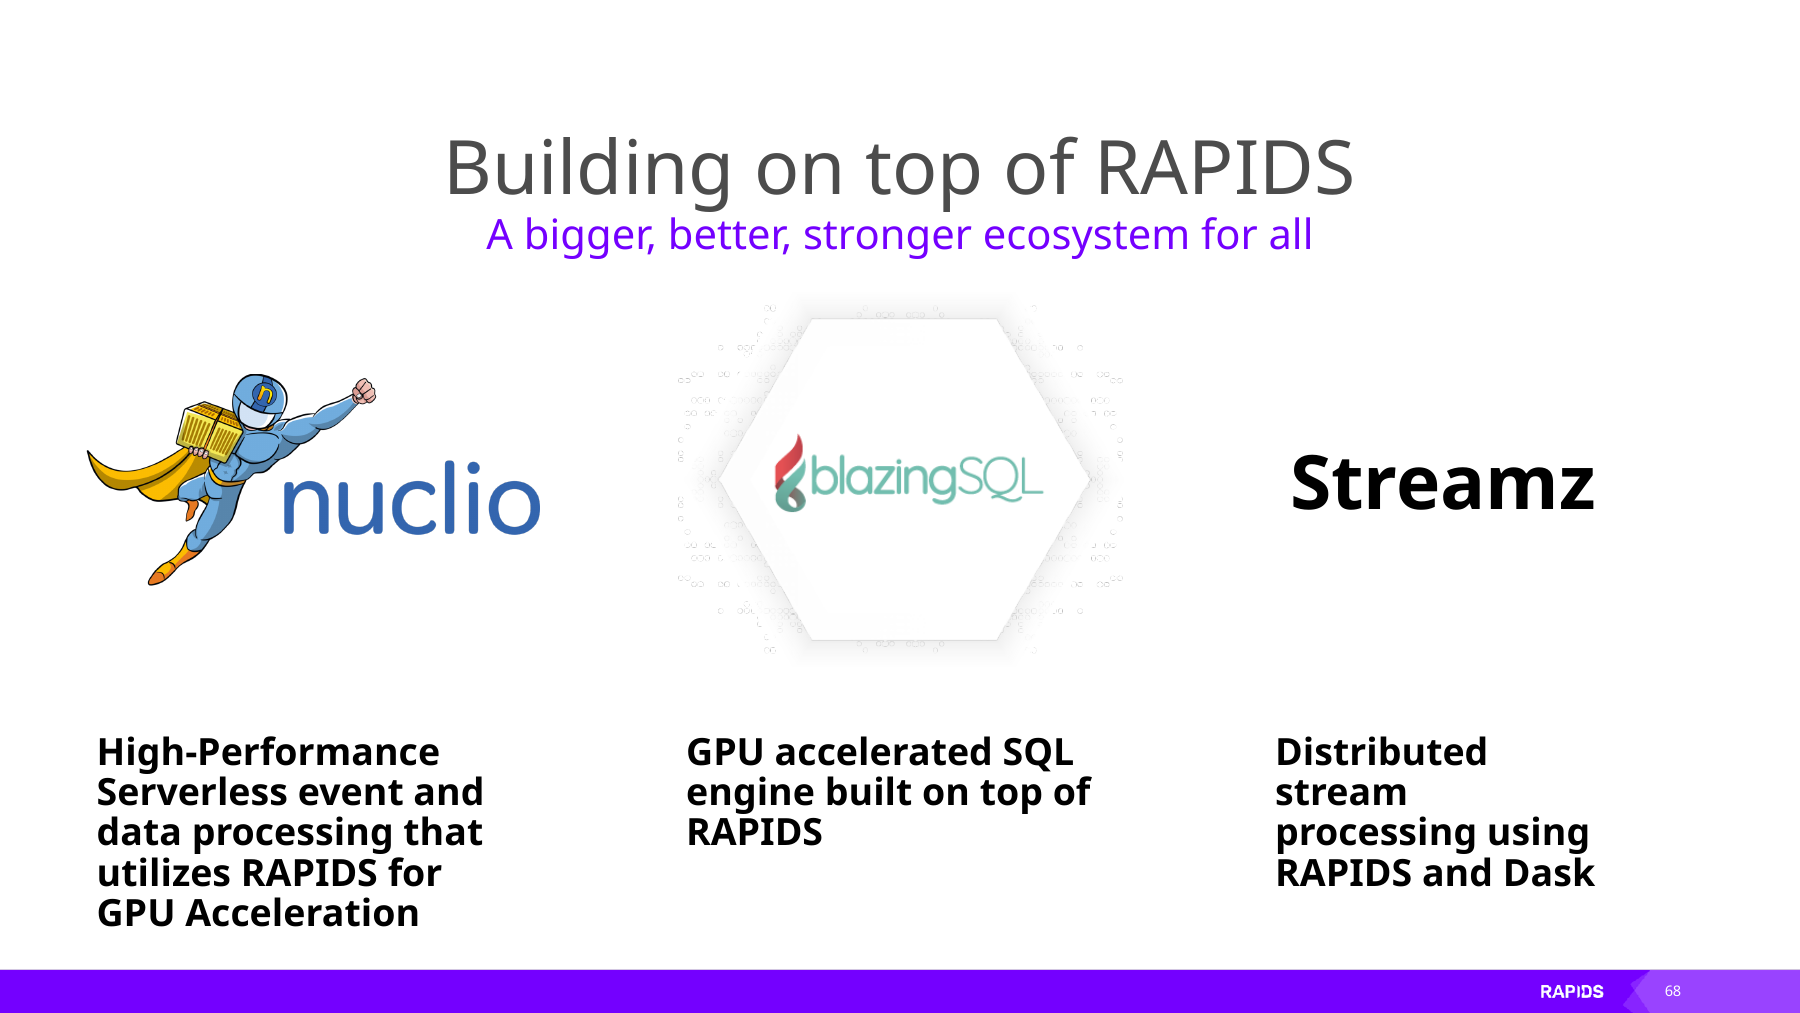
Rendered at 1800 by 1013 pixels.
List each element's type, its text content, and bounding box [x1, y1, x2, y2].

text_box Streamz [1260, 404, 1626, 556]
picture [0, 0, 1800, 1013]
title Building on top of RAPIDS [81, 120, 1719, 206]
list Distributed stream processing using RAPIDS and Dask [1260, 725, 1626, 936]
list A bigger, better, stronger ecosystem for all [81, 206, 1719, 293]
list High-Performance Serverless event and data processing that utilizes RAPIDS for GPU Acceleration [81, 725, 540, 936]
list GPU accelerated SQL engine built on top of RAPIDS [670, 725, 1130, 936]
